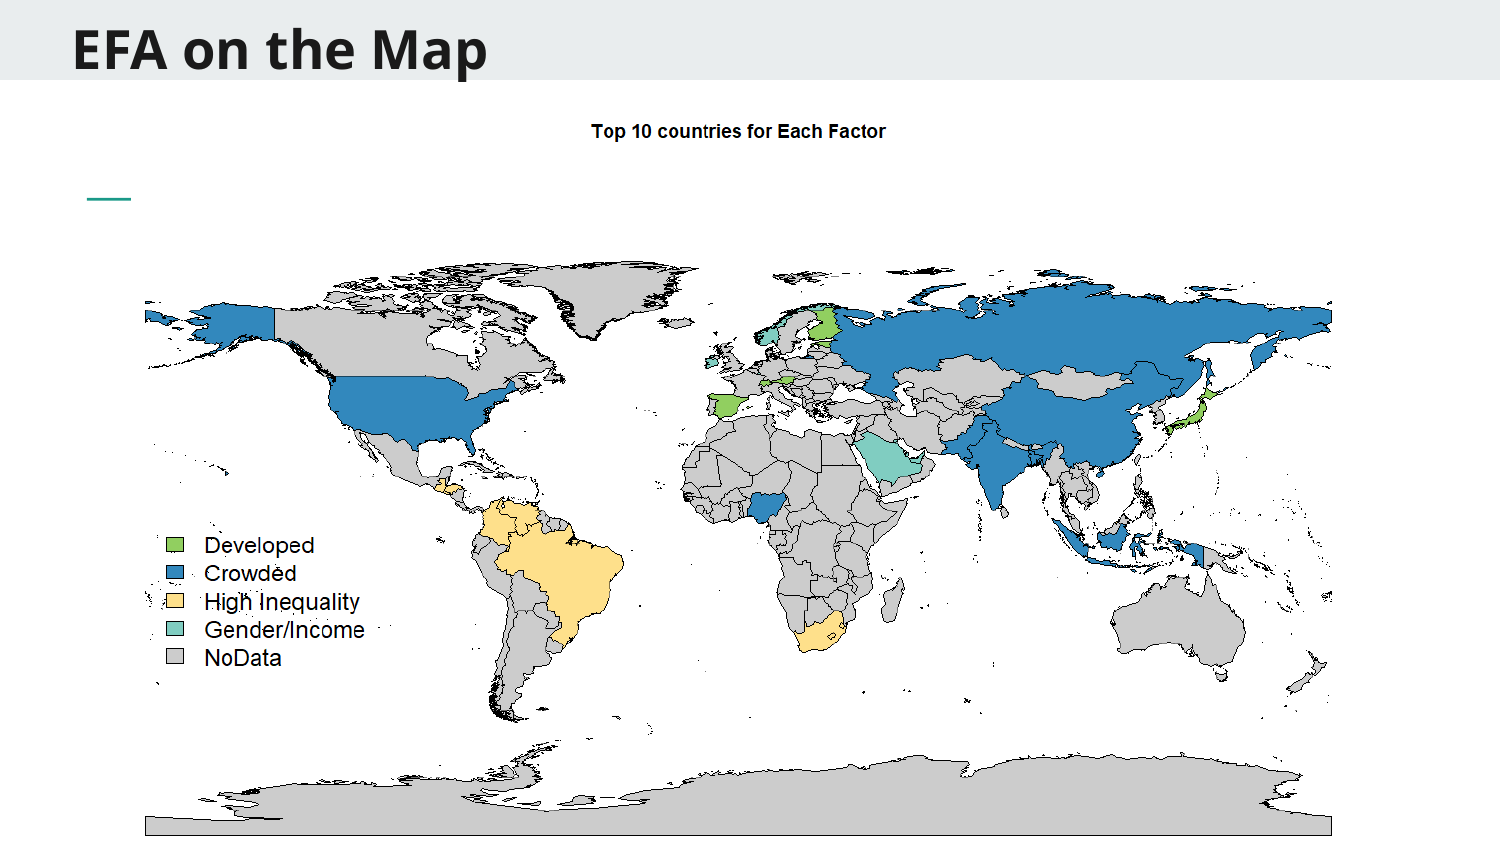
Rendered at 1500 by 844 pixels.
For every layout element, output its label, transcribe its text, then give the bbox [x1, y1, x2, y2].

title EFA on the Map [56, 0, 1318, 88]
picture [130, 110, 1344, 844]
